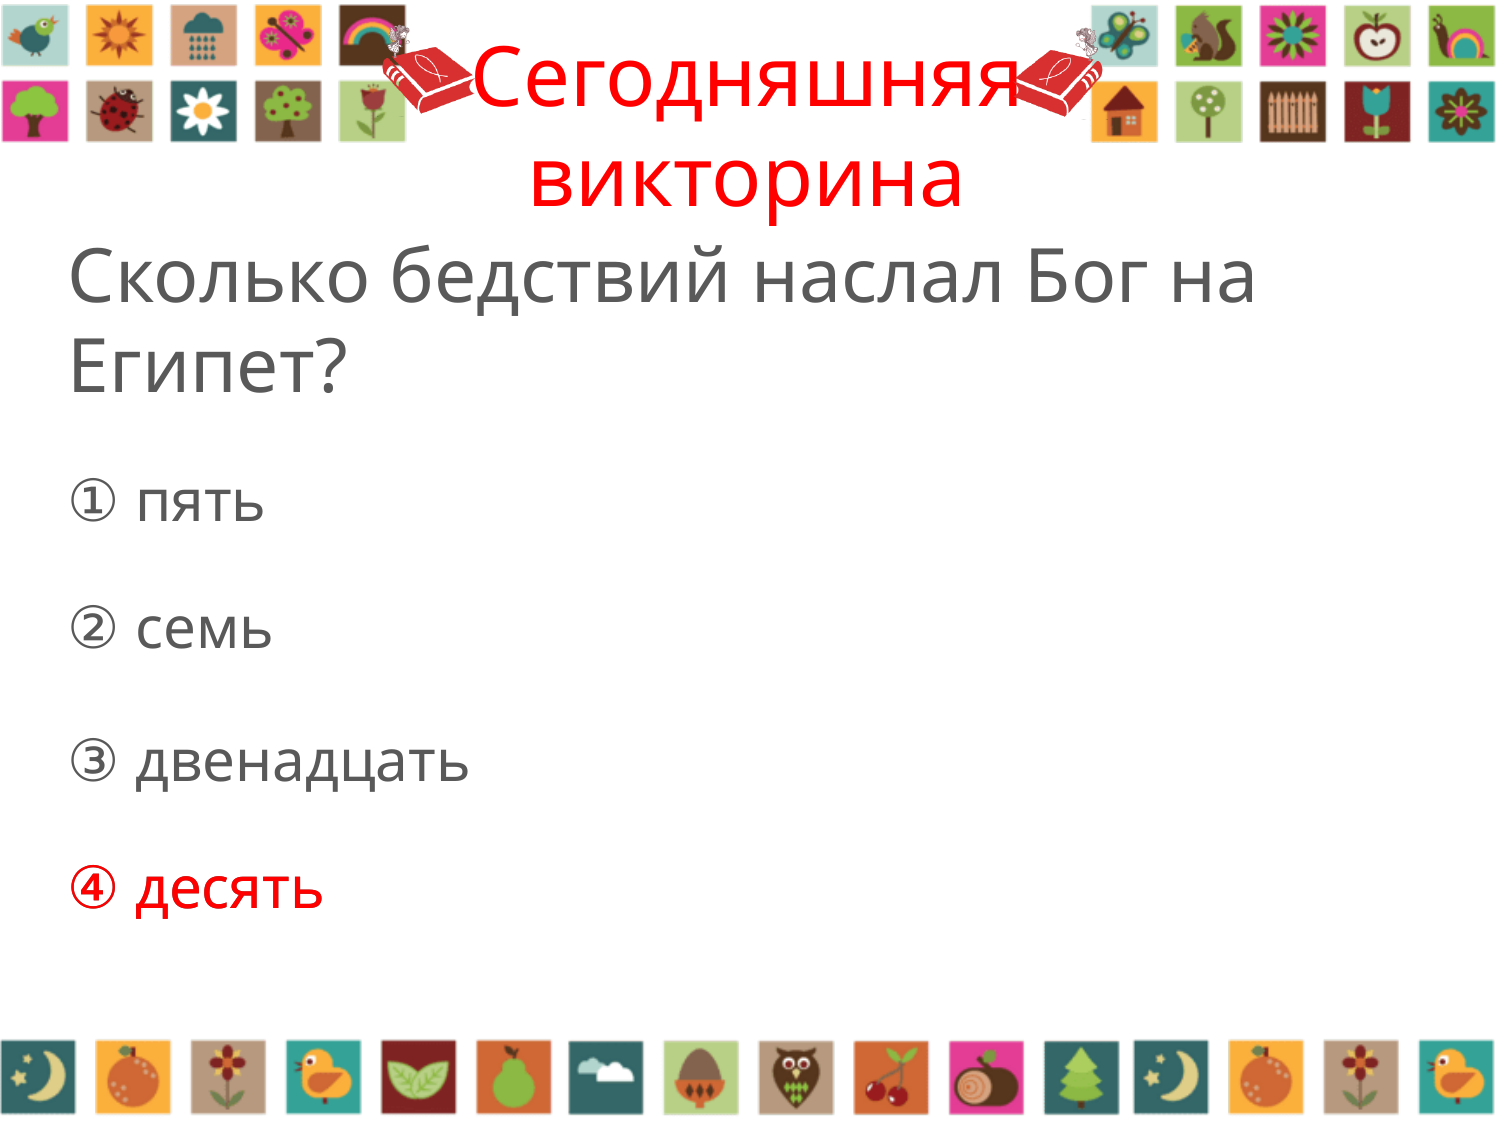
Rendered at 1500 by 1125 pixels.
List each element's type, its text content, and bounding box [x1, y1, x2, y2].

text_box ① пять [53, 456, 1436, 541]
text_box Сегодняшняя викторина [414, 16, 1080, 219]
picture [981, 3, 1500, 150]
text_box ③ двенадцать [53, 716, 1483, 801]
picture [0, 3, 507, 150]
text_box Сколько бедствий наслал Бог на Египет? [53, 219, 1436, 415]
text_box ④ десять [53, 842, 1483, 928]
text_box ② семь [53, 582, 1436, 668]
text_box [0, 1028, 1500, 1118]
